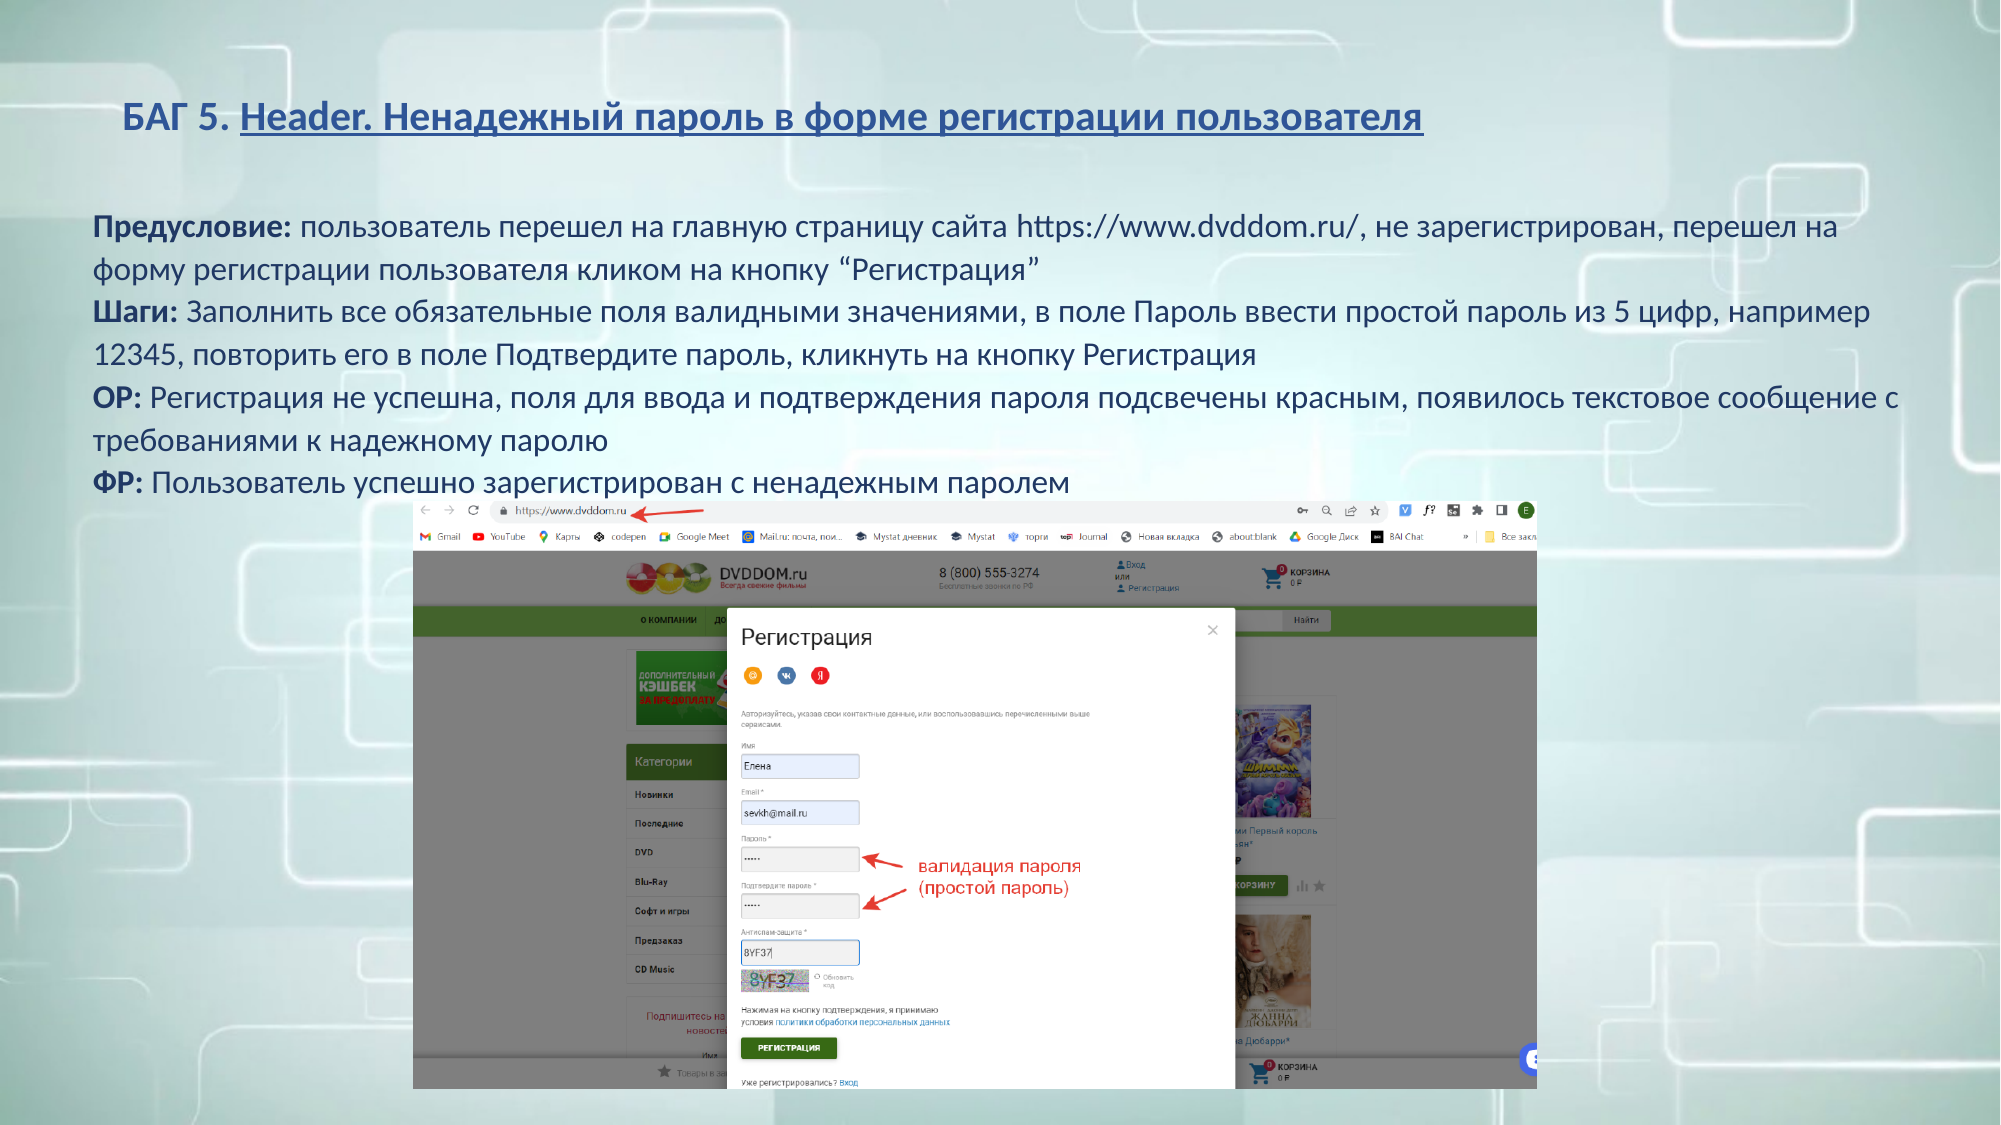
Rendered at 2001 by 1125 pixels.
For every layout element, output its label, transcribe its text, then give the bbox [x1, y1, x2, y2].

picture [0, 0, 2001, 1125]
text_box БАГ 5. Header. Ненадежный пароль в форме регистрации пользователя Предусловие: пользователь перешел на главную страницу сайта https://www.dvddom.ru/, не зарегистрирован, перешел на форму регистрации пользователя кликом на кнопку “Регистрация” Шаги: Заполнить все обязательные поля валидными значениями, в поле Пароль ввести простой пароль из 5 цифр, например 12345, повторить его в поле Подтвердите пароль, кликнуть на кнопку Регистрация ОР: Регистрация не успешна, поля для ввода и подтверждения пароля подсвечены красным, появилось текстовое сообщение с требованиями к надежному паролю ФР: Пользователь успешно зарегистрирован с ненадежным паролем [78, 81, 1945, 556]
